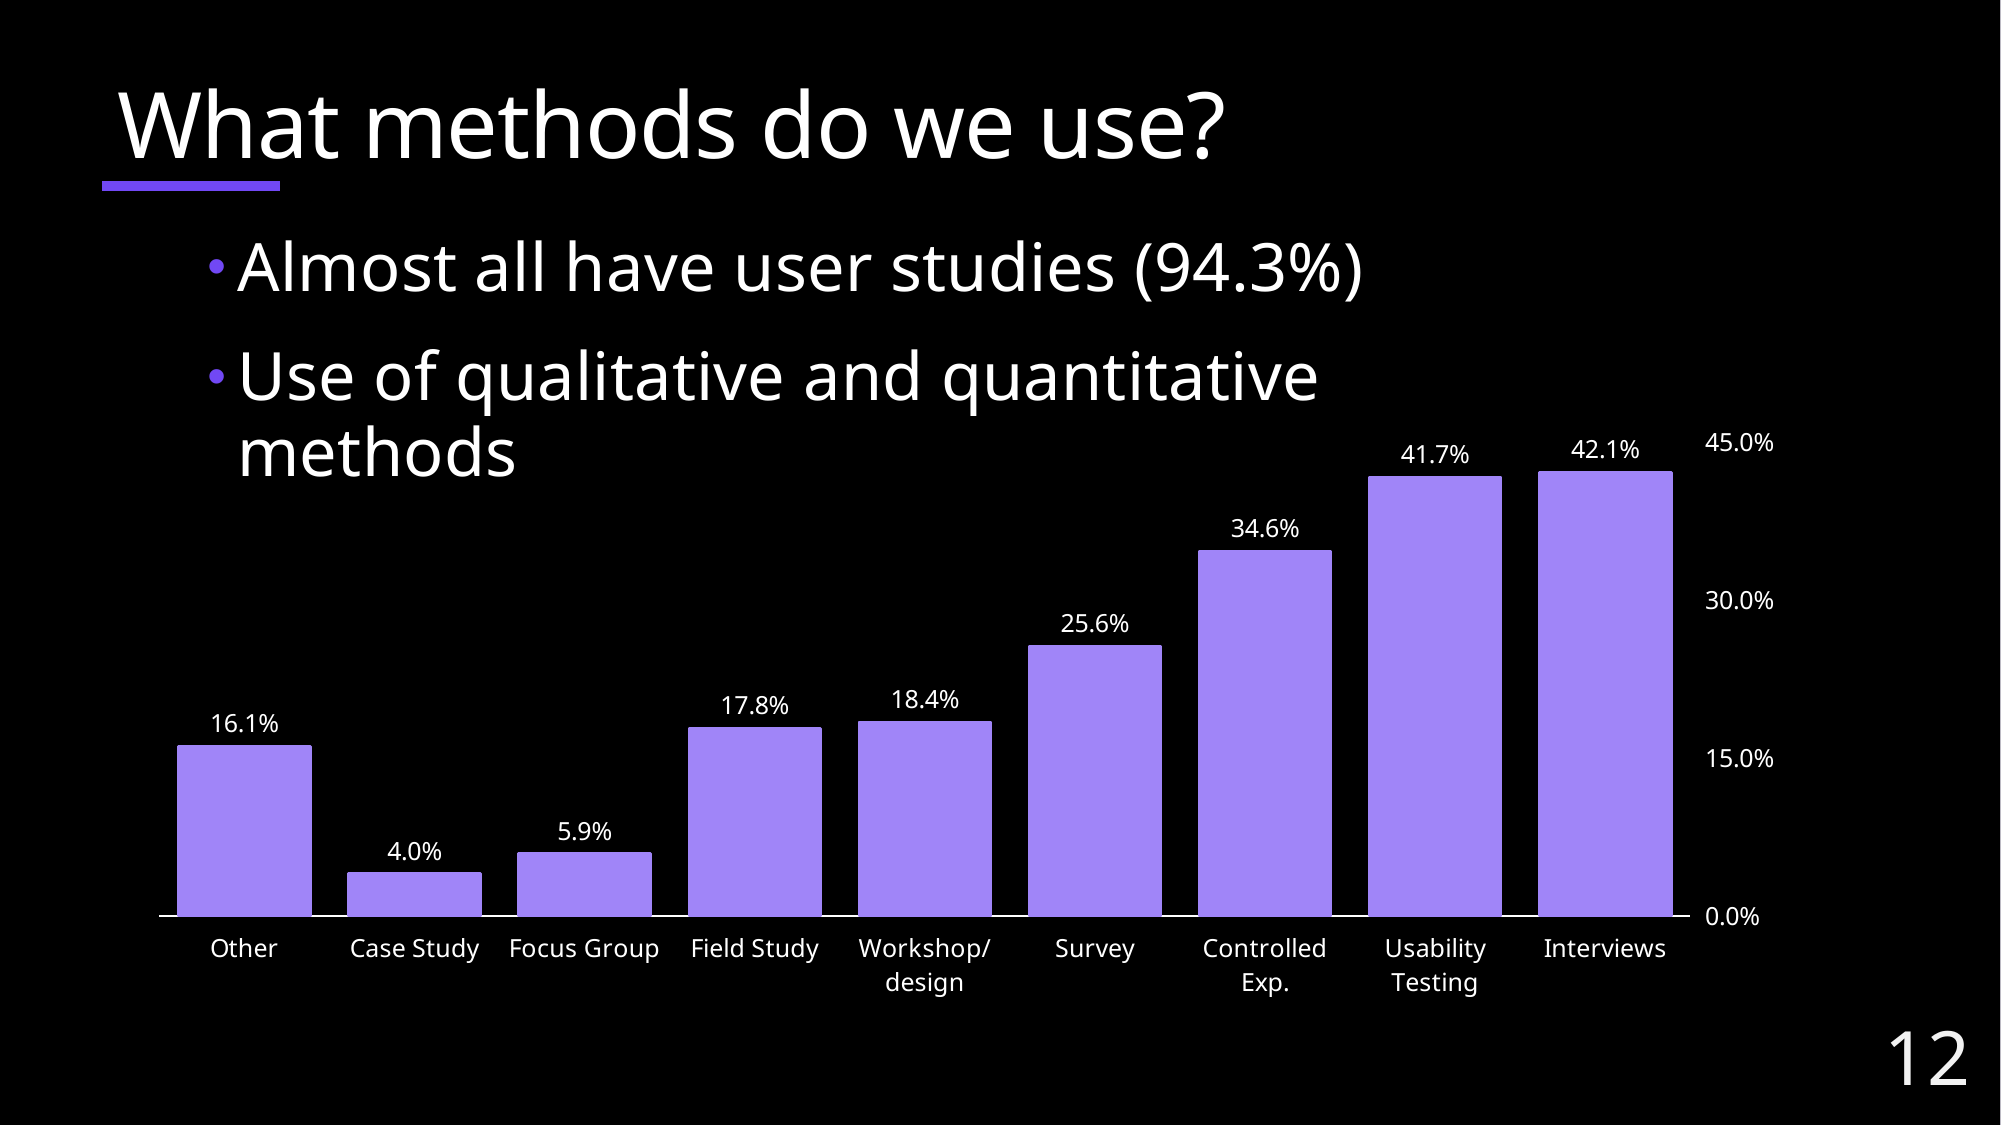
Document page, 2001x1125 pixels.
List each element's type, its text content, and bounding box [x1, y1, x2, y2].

title What methods do we use? [102, 48, 1693, 186]
chart [125, 412, 1808, 1012]
list Almost all have user studies (94.3%) Use of qualitative and quantitative methods [192, 222, 1603, 408]
slide_number 12 [1852, 1012, 2000, 1110]
